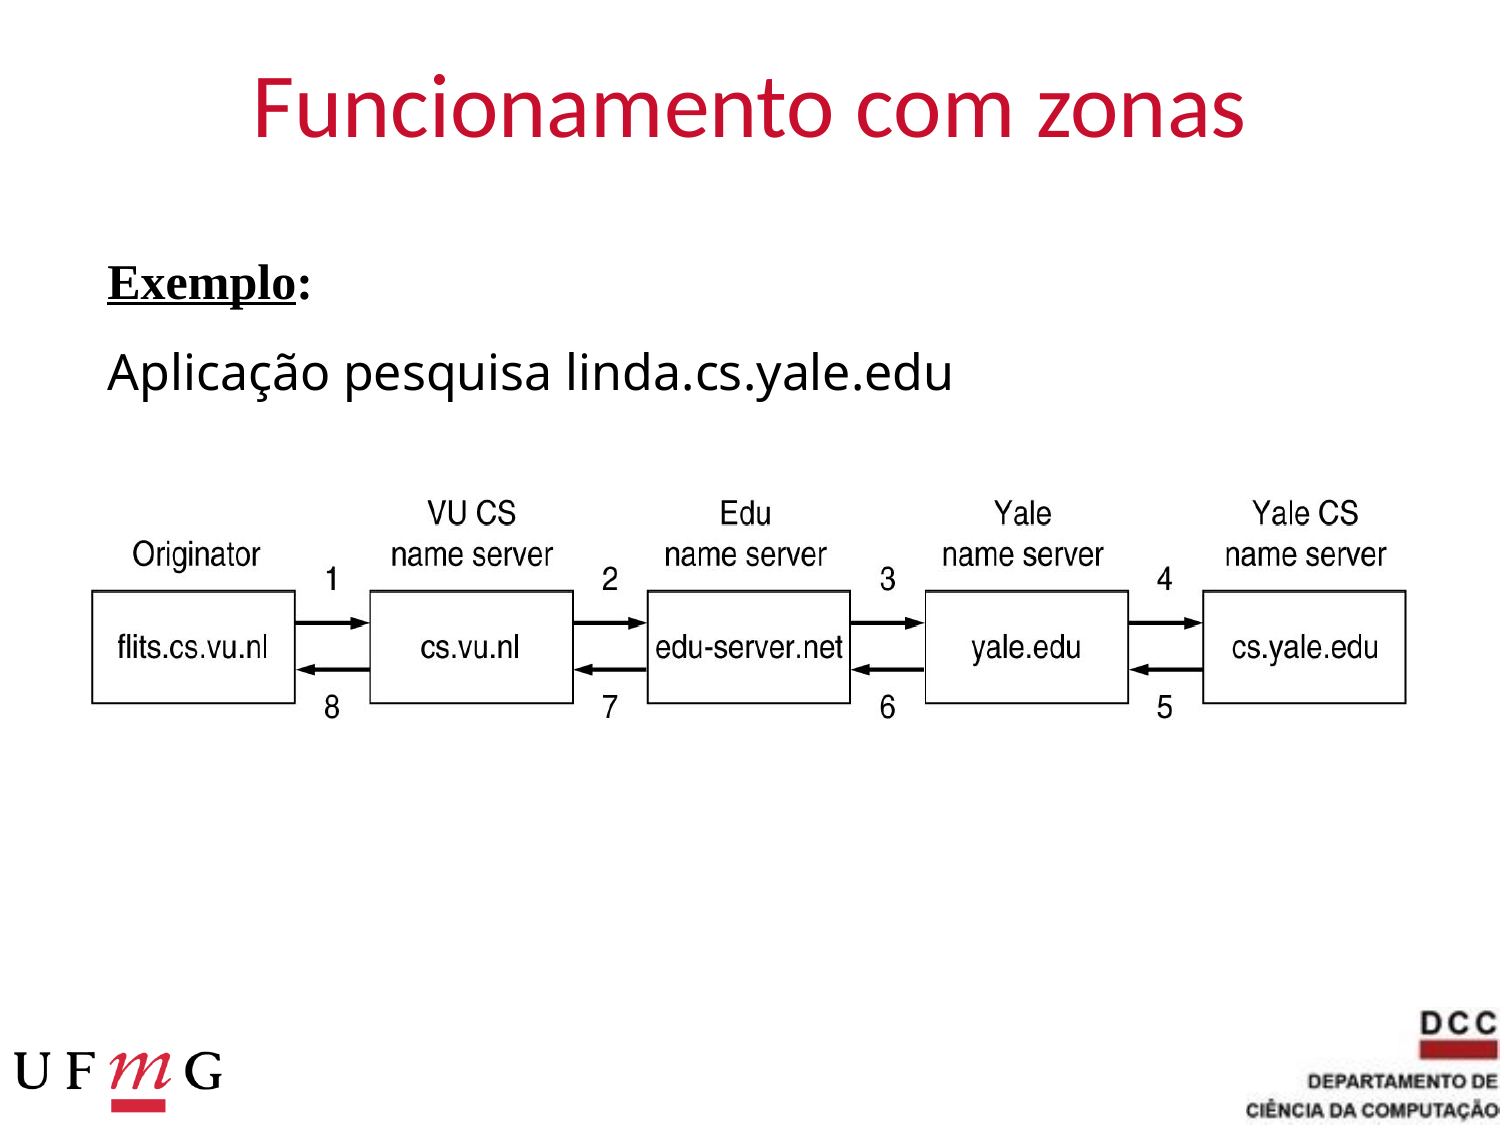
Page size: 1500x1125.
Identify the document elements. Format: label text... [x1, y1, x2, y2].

text_box Exemplo: Aplicação pesquisa linda.cs.yale.edu [92, 241, 1500, 409]
picture [41, 424, 1459, 795]
picture [5, 1034, 231, 1123]
title Funcionamento com zonas [75, 7, 1425, 195]
picture [1246, 1007, 1500, 1125]
